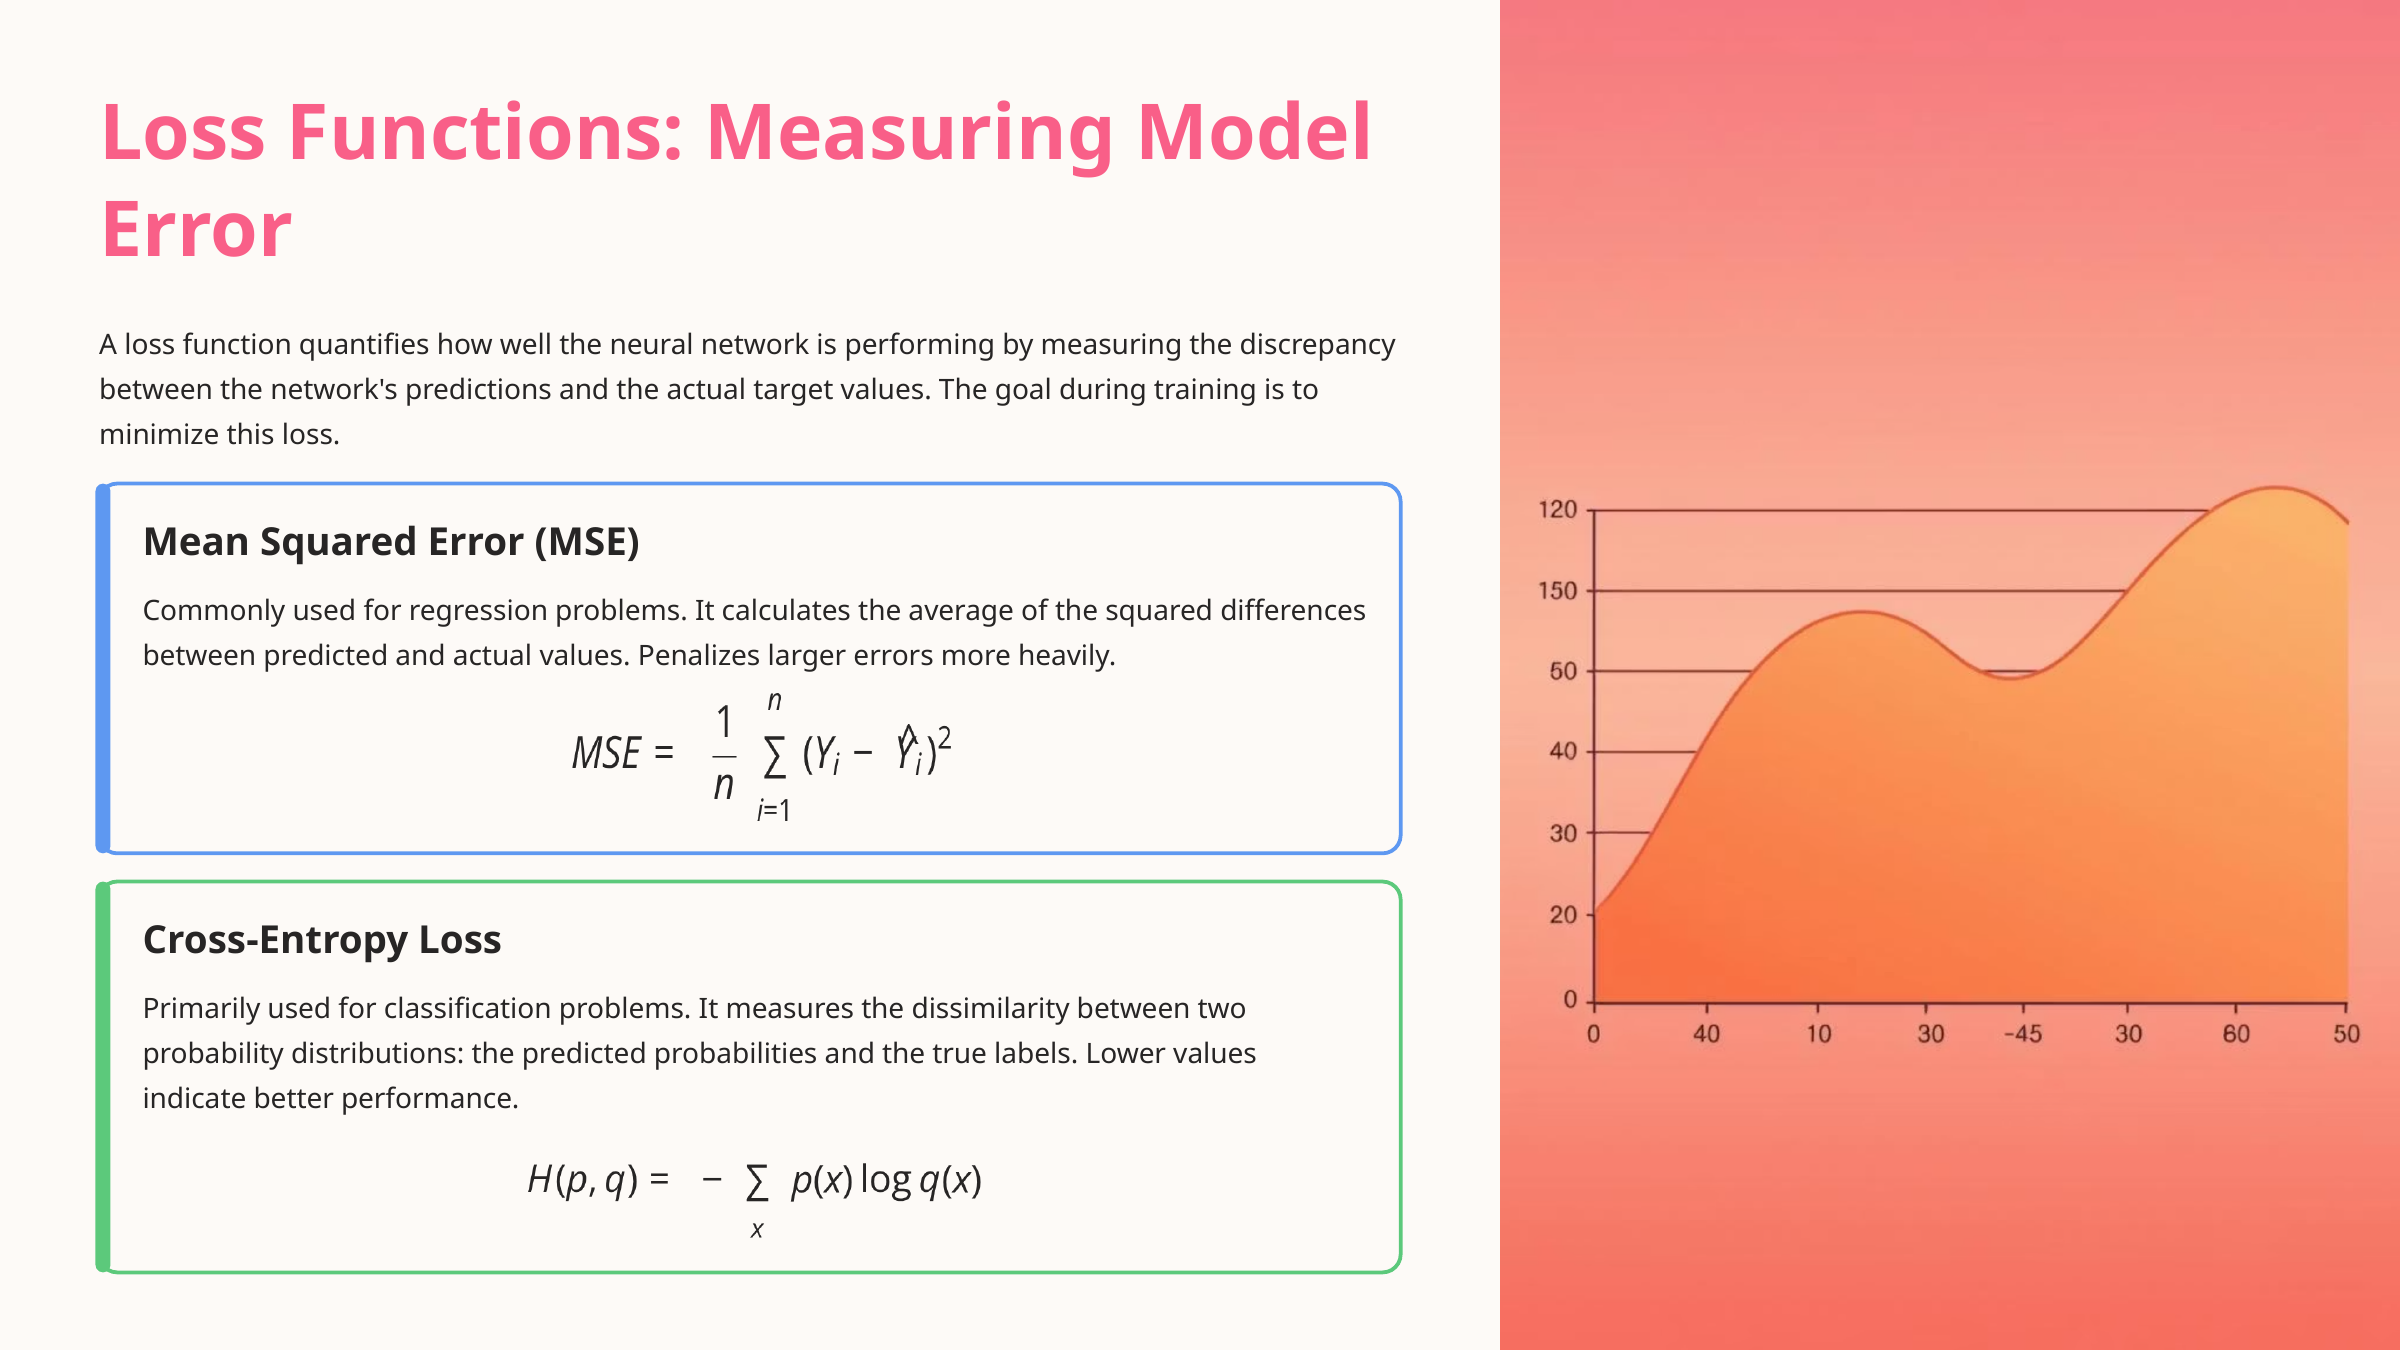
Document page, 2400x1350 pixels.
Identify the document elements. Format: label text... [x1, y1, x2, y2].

picture [142, 1151, 1369, 1241]
text_box Loss Functions: Measuring Model Error [99, 77, 1401, 273]
text_box [109, 881, 1401, 1273]
text_box [109, 483, 1401, 854]
text_box A loss function quantifies how well the neural network is performing by measuring the discrepancy between the network's predictions and the actual target values. The goal during training is to minimize this loss. [99, 315, 1401, 452]
text_box Cross-Entropy Loss [142, 913, 533, 963]
text_box Mean Squared Error (MSE) [142, 515, 623, 565]
picture [1499, 0, 2400, 1350]
text_box Primarily used for classification problems. It measures the dissimilarity between two probability distributions: the predicted probabilities and the true labels. Lower values indicate better performance. [142, 979, 1369, 1116]
text_box [95, 483, 111, 854]
text_box Commonly used for regression problems. It calculates the average of the squared differences between predicted and actual values. Penalizes larger errors more heavily. [142, 581, 1369, 673]
text_box [95, 881, 111, 1273]
picture [142, 692, 1369, 825]
